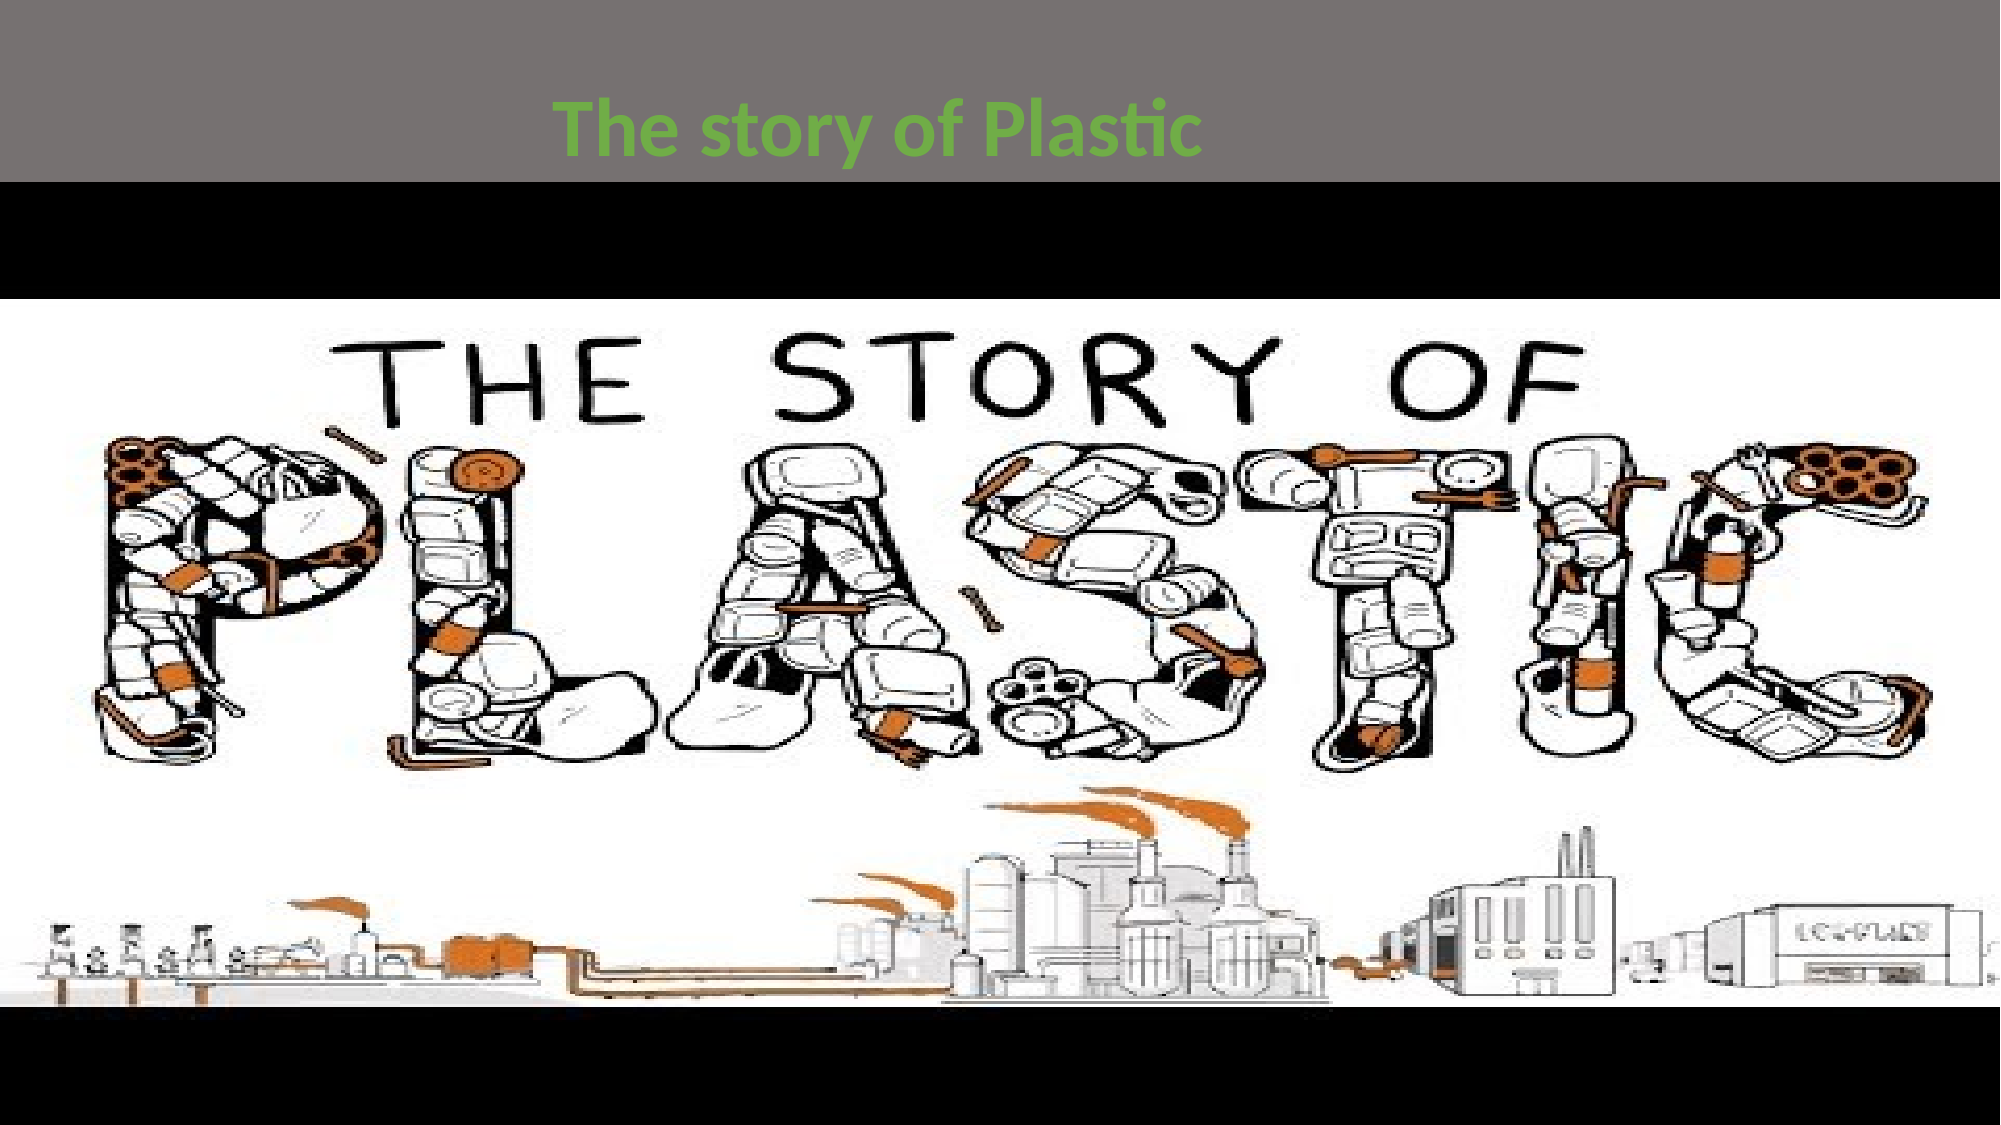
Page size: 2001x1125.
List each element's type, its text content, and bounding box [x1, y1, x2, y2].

text_box The story of Plastic [463, 66, 1326, 181]
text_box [0, 182, 2000, 1125]
